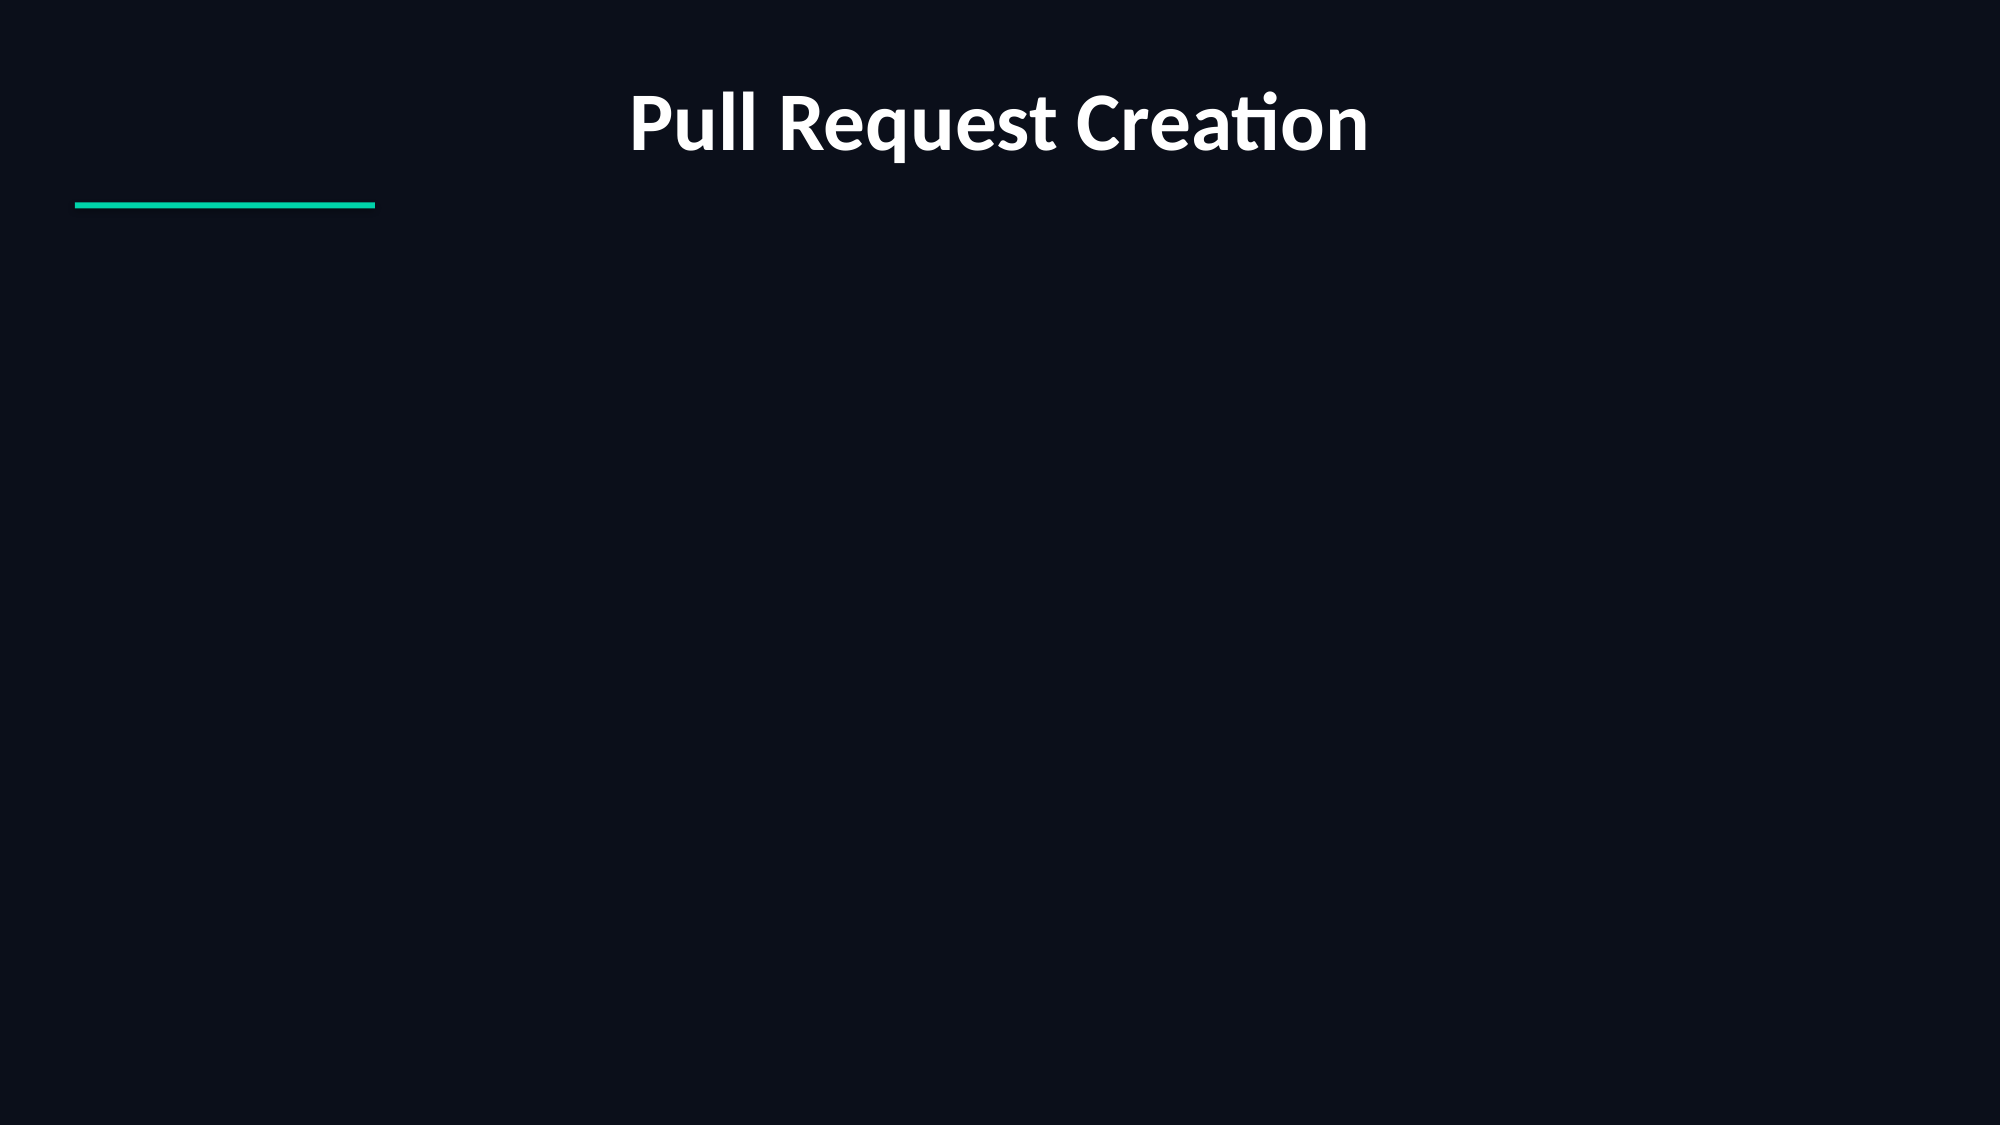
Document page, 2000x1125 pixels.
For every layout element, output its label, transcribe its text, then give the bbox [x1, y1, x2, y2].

text_box Pull Request Creation [614, 60, 1386, 175]
text_box [74, 202, 376, 209]
